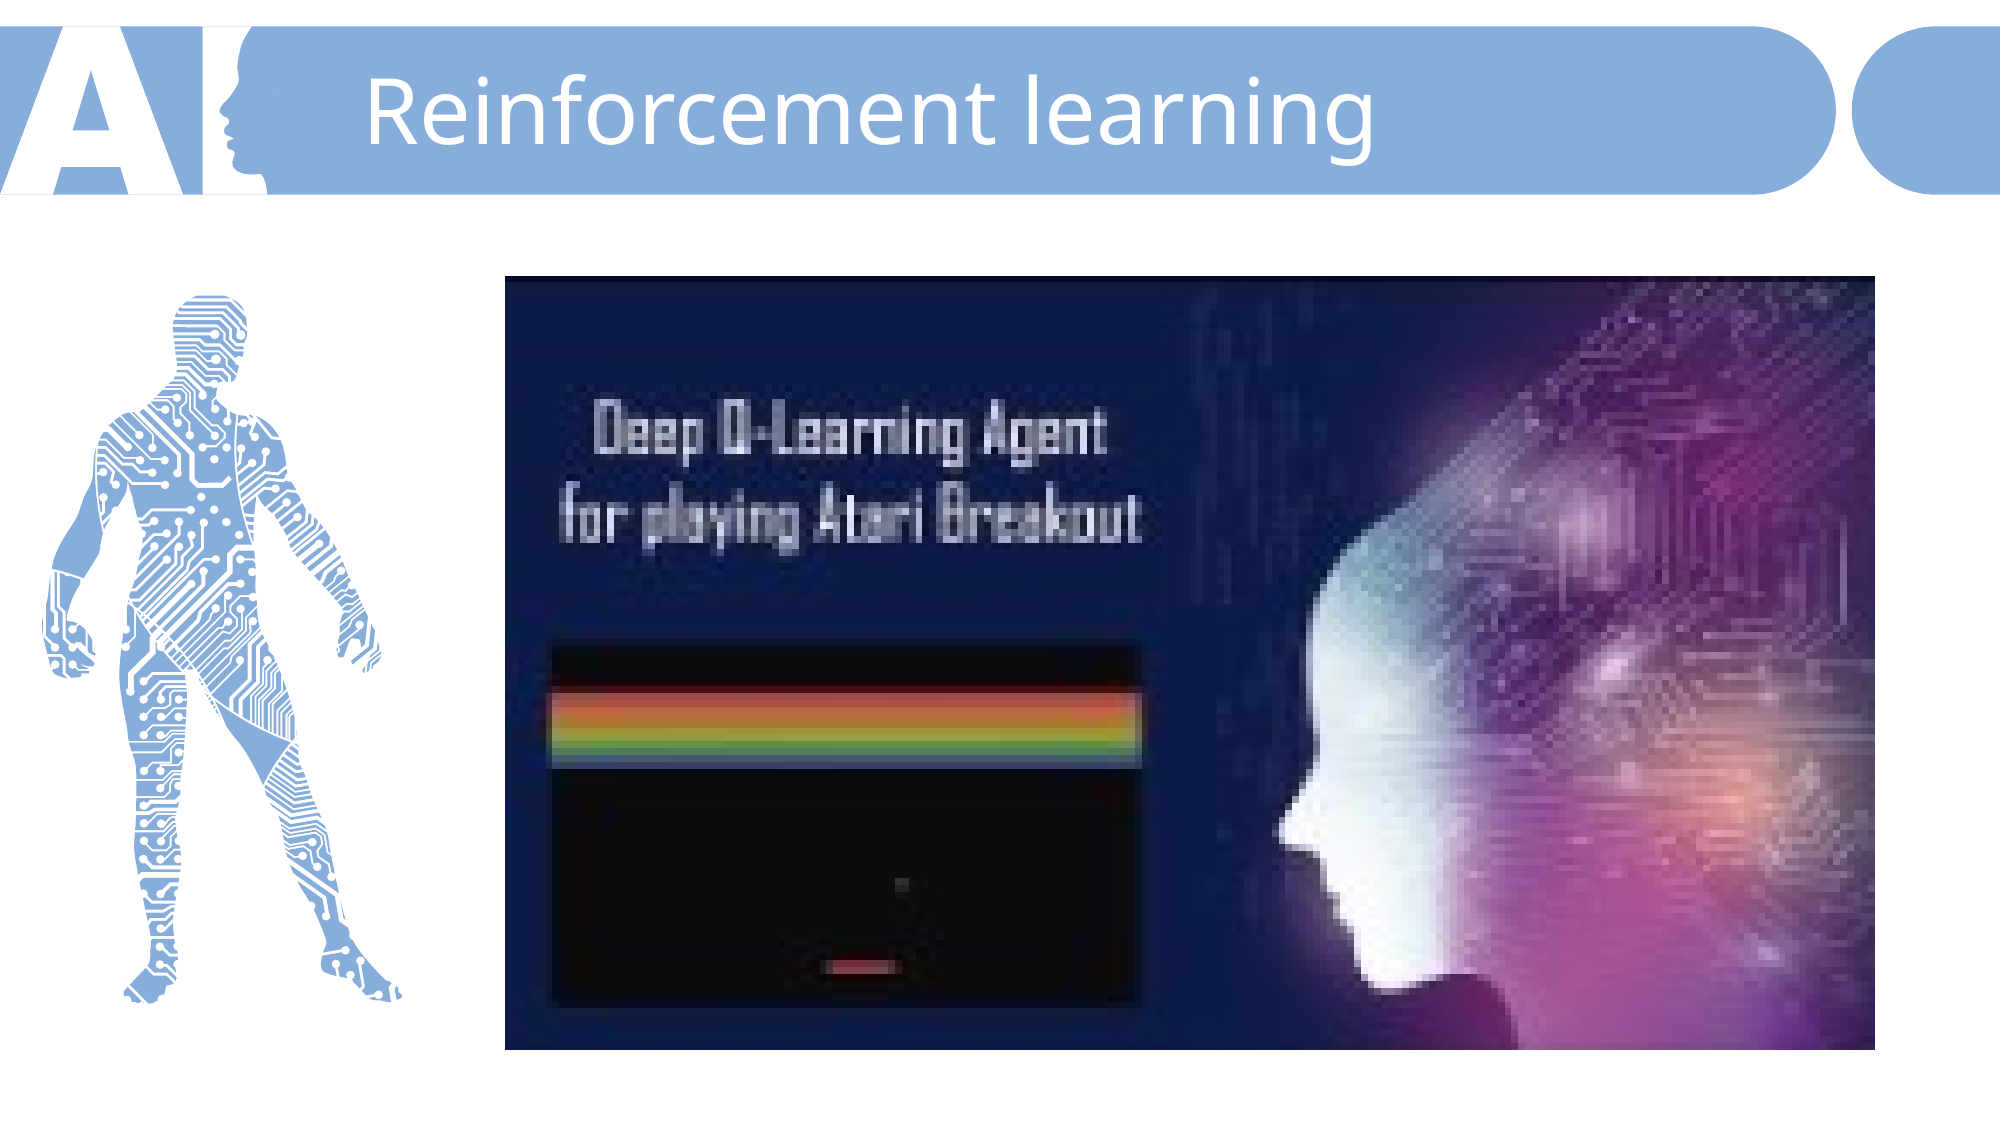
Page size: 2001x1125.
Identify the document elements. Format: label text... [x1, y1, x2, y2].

list Reinforcement learning [347, 55, 1952, 175]
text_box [41, 295, 403, 1004]
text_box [504, 275, 1876, 1050]
